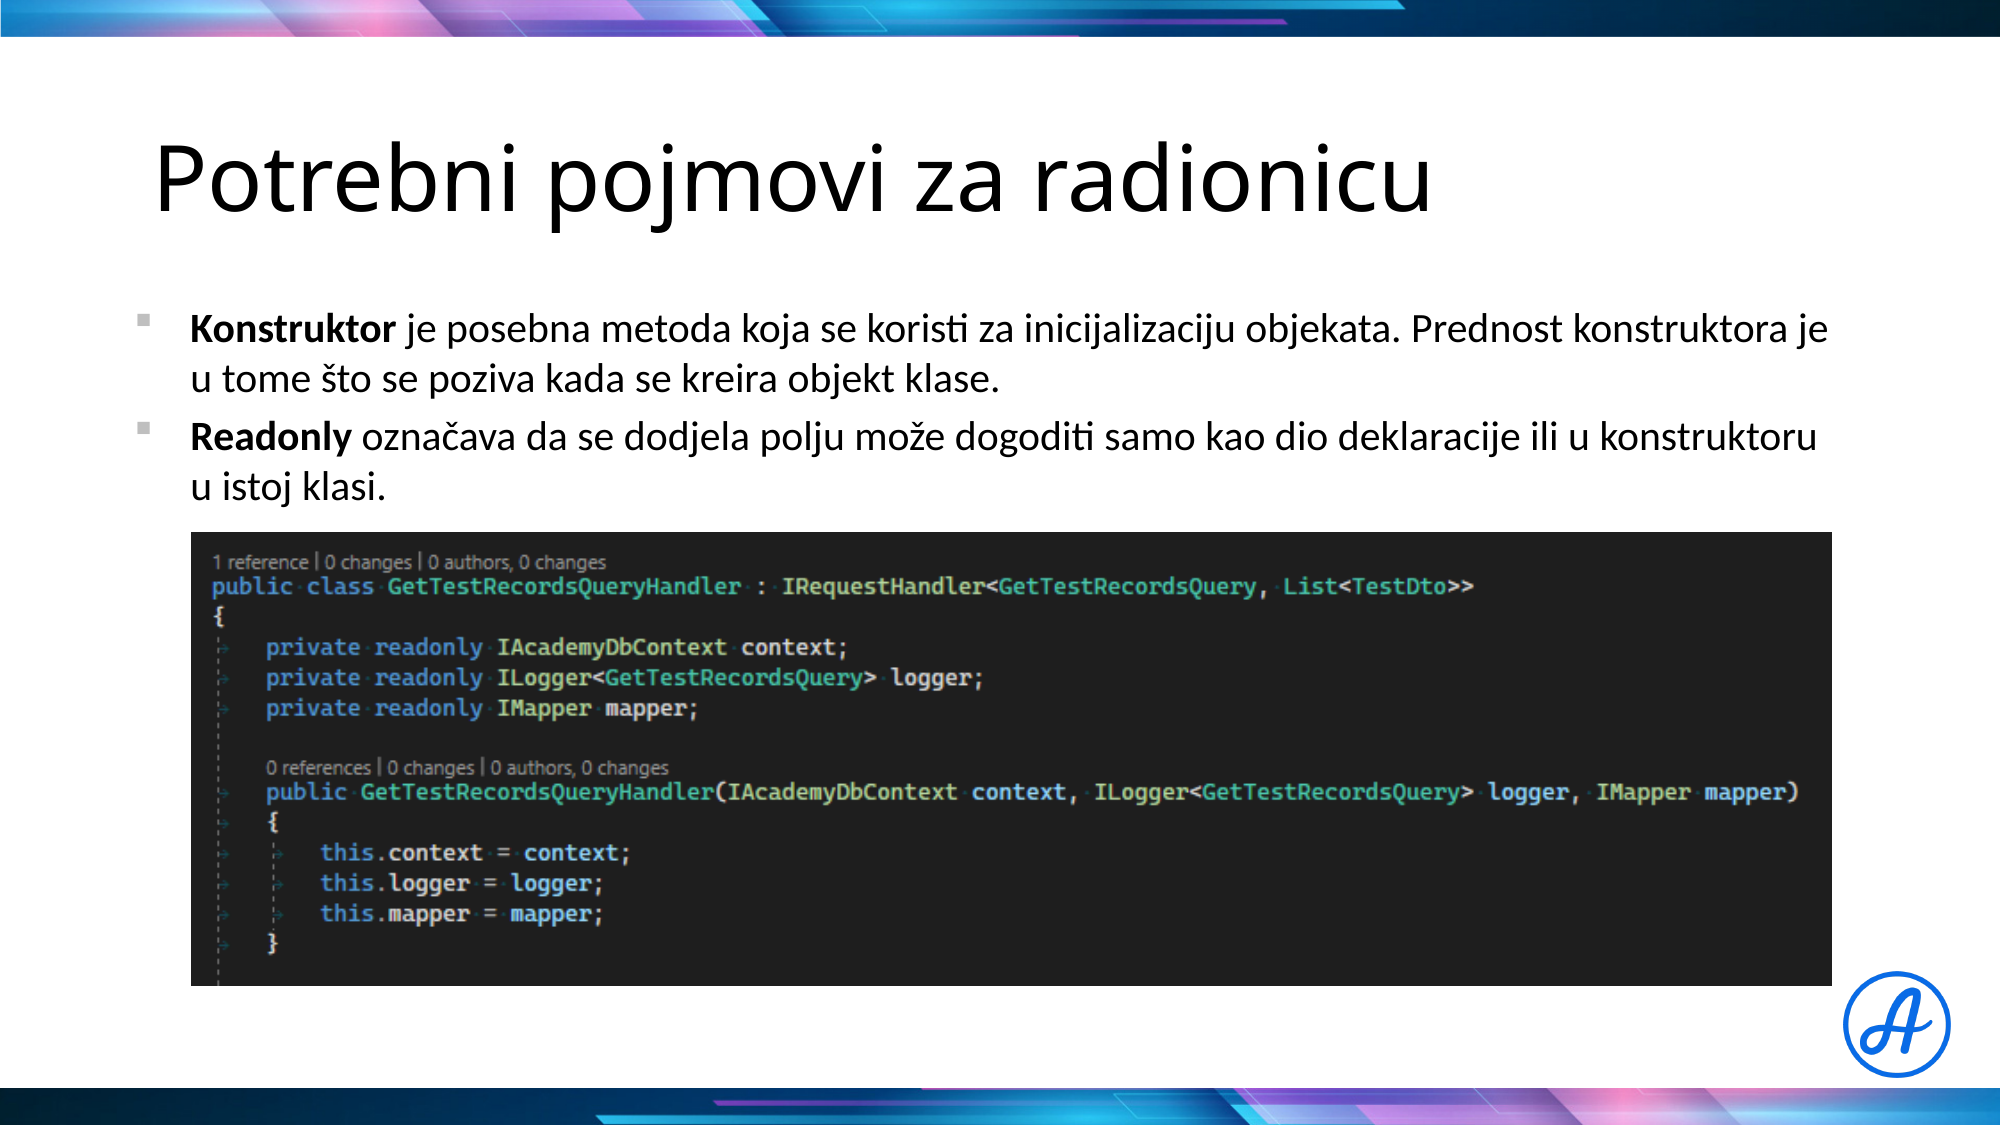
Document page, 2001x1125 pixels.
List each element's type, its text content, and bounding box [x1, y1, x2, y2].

picture [2, 0, 1999, 36]
title Potrebni pojmovi za radionicu [137, 111, 1863, 252]
picture [191, 532, 1832, 986]
picture [0, 1088, 2000, 1125]
picture [1843, 971, 1951, 1078]
list Konstruktor je posebna metoda koja se koristi za inicijalizaciju objekata. Prednost konstruktora je u tome što se poziva kada se kreira objekt klase. Readonly označava da se dodjela polju može dogoditi samo kao dio deklaracije ili u konstruktoru u istoj klasi. [119, 292, 1863, 1005]
